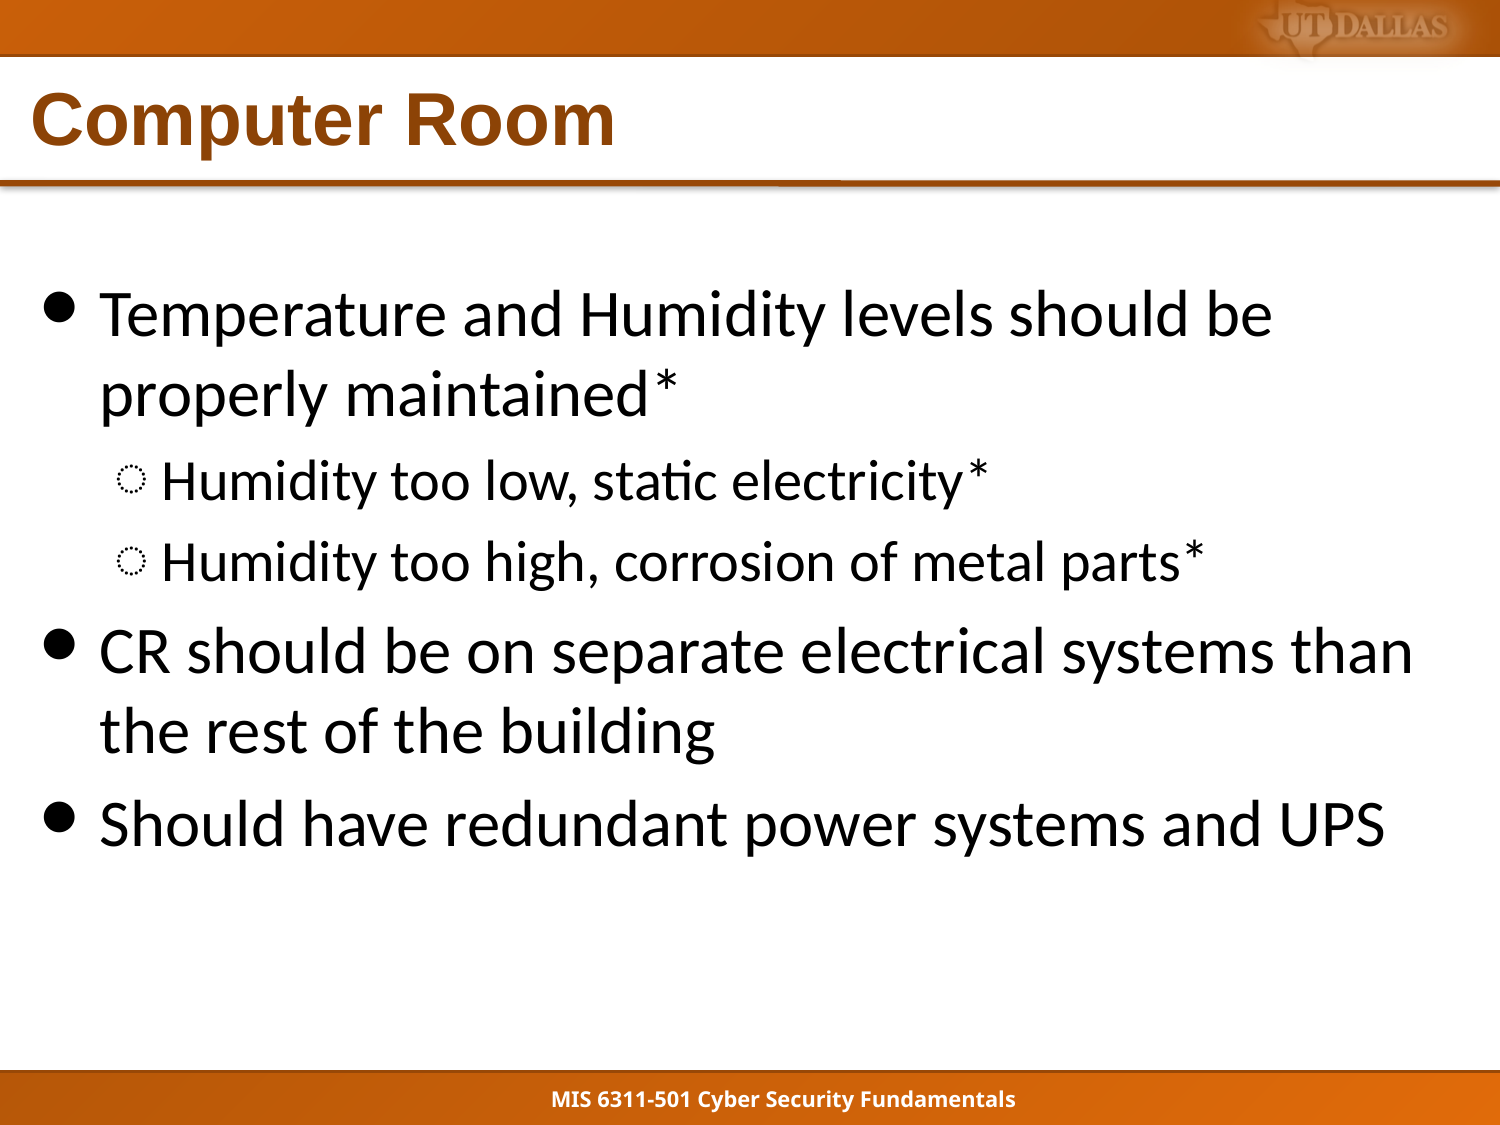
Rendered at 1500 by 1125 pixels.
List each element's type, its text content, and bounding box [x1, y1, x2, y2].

list Temperature and Humidity levels should be properly maintained* Humidity too low, static electricity* Humidity too high, corrosion of metal parts* CR should be on separate electrical systems than the rest of the building Should have redundant power systems and UPS [24, 262, 1476, 1101]
picture [1218, 0, 1500, 64]
title Computer Room [0, 64, 1500, 178]
